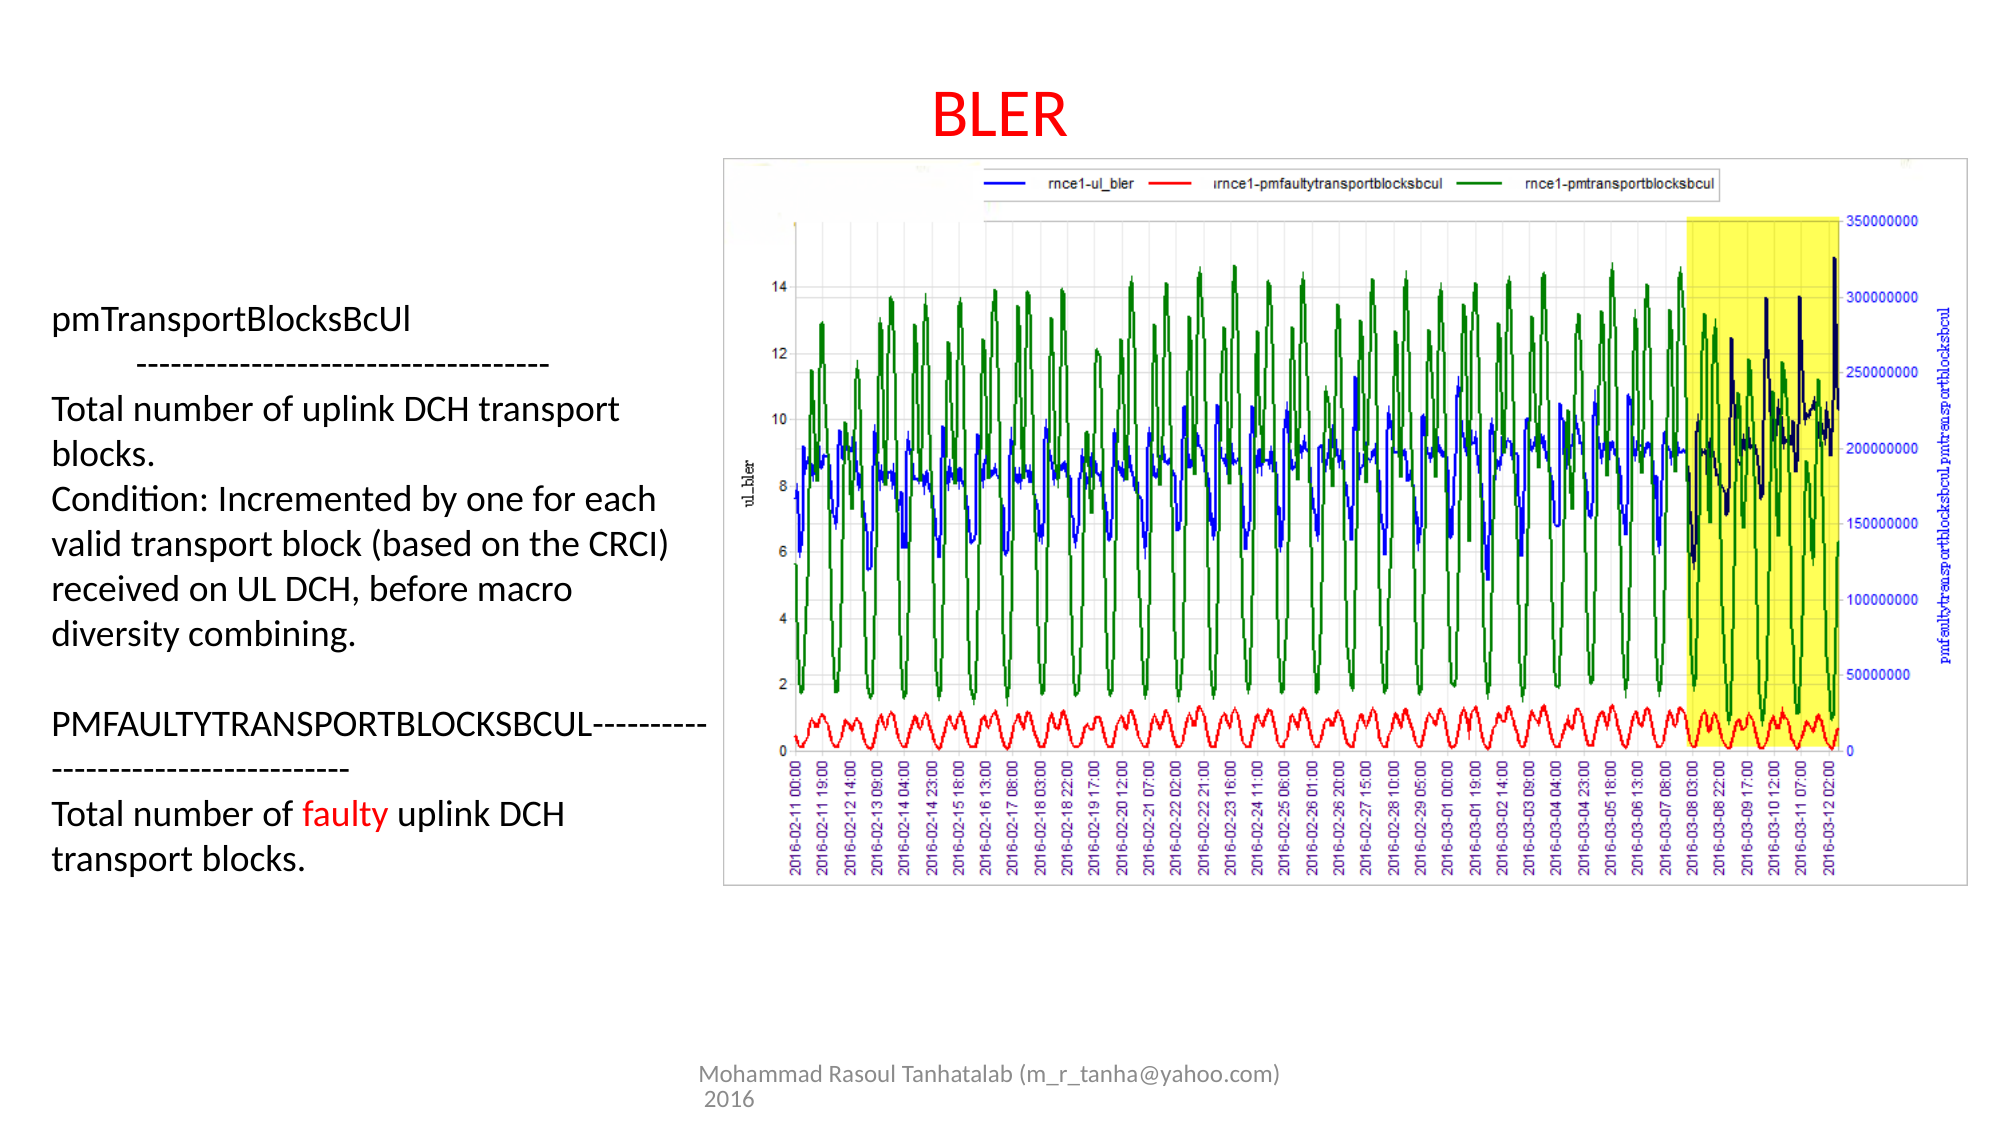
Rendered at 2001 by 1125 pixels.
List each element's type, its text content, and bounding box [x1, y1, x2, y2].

footer Mohammad Rasoul Tanhatalab (m_r_tanha@yahoo.com) 2016 [683, 1042, 1317, 1103]
title BLER [137, 59, 1863, 159]
picture [723, 158, 1968, 887]
